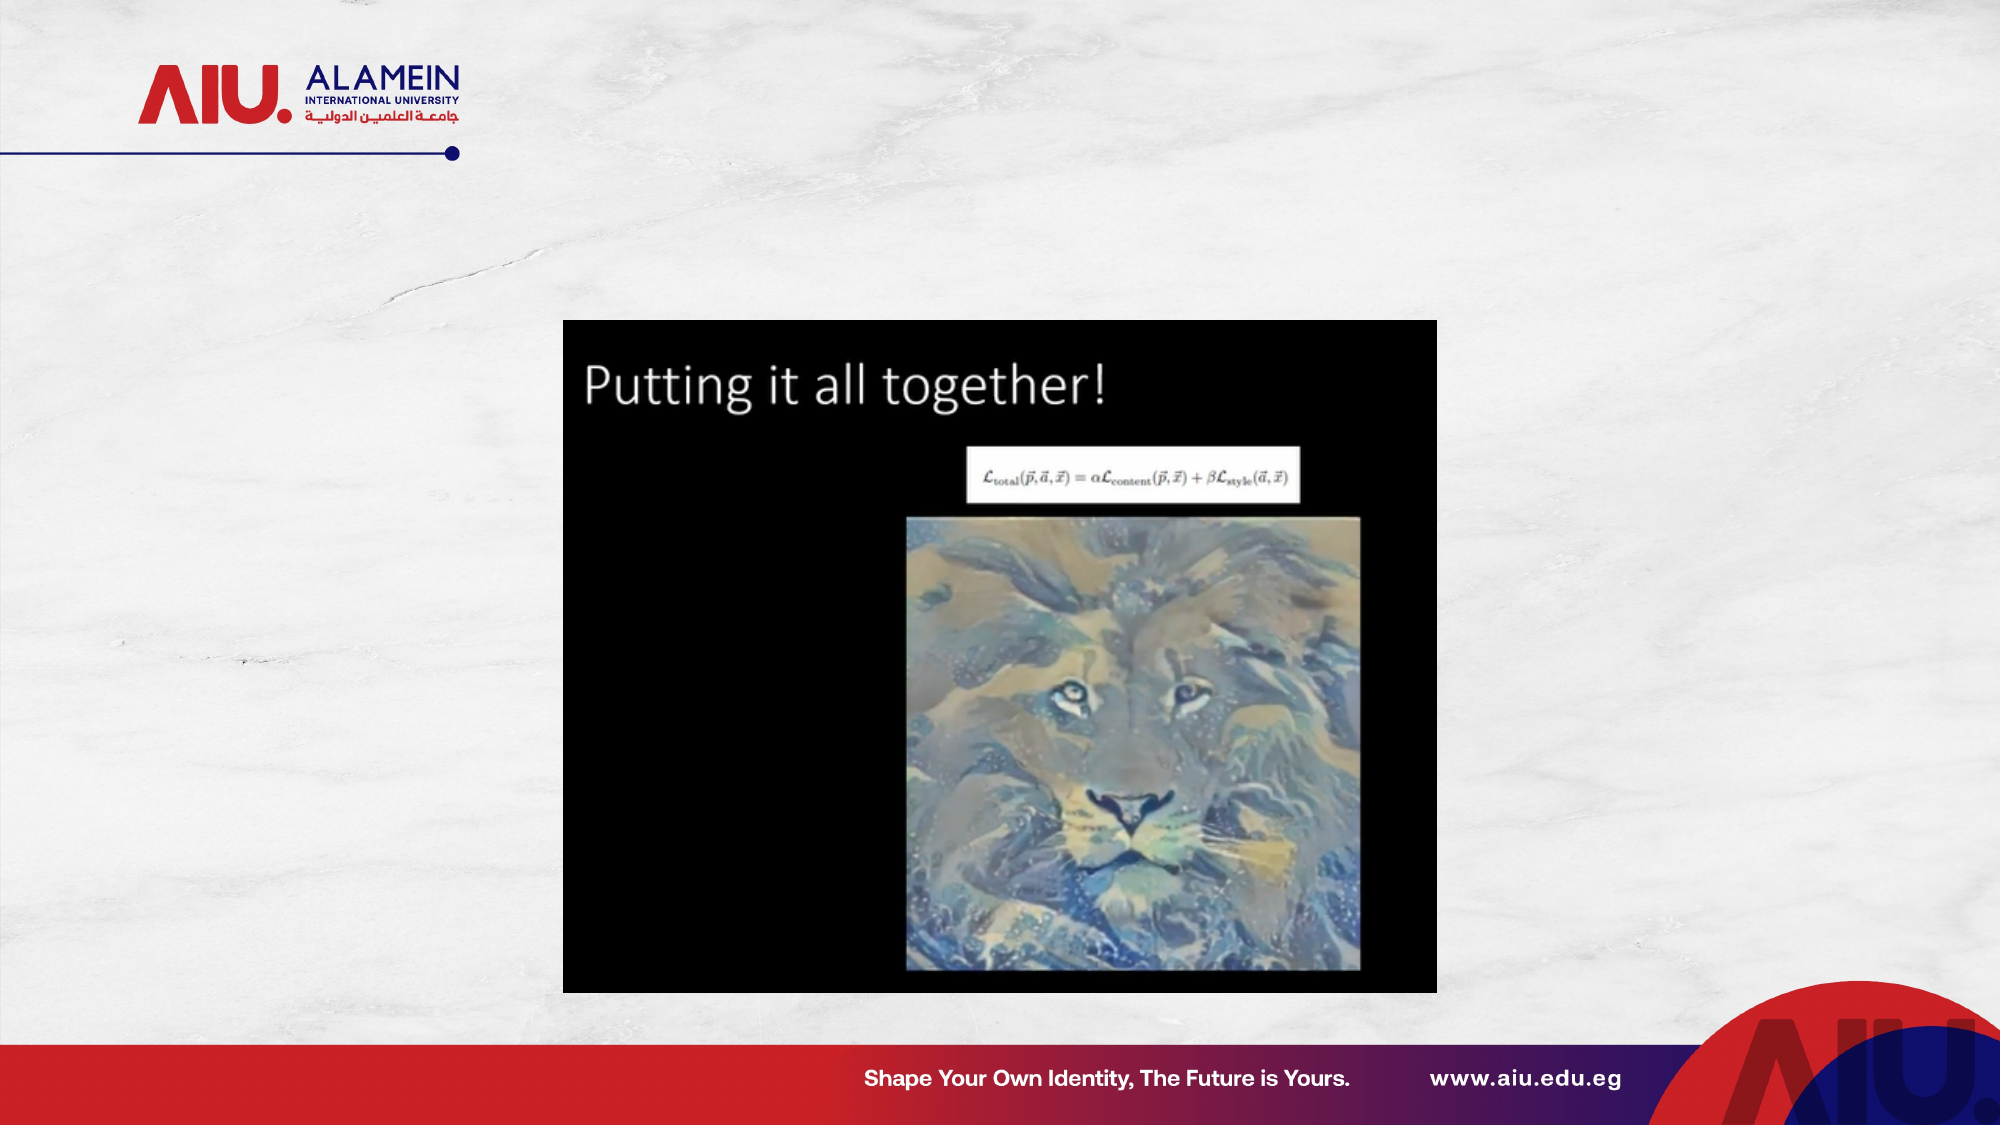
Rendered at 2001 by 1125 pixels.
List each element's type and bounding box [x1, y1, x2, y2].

list [563, 320, 1437, 993]
picture [0, 0, 2000, 1125]
